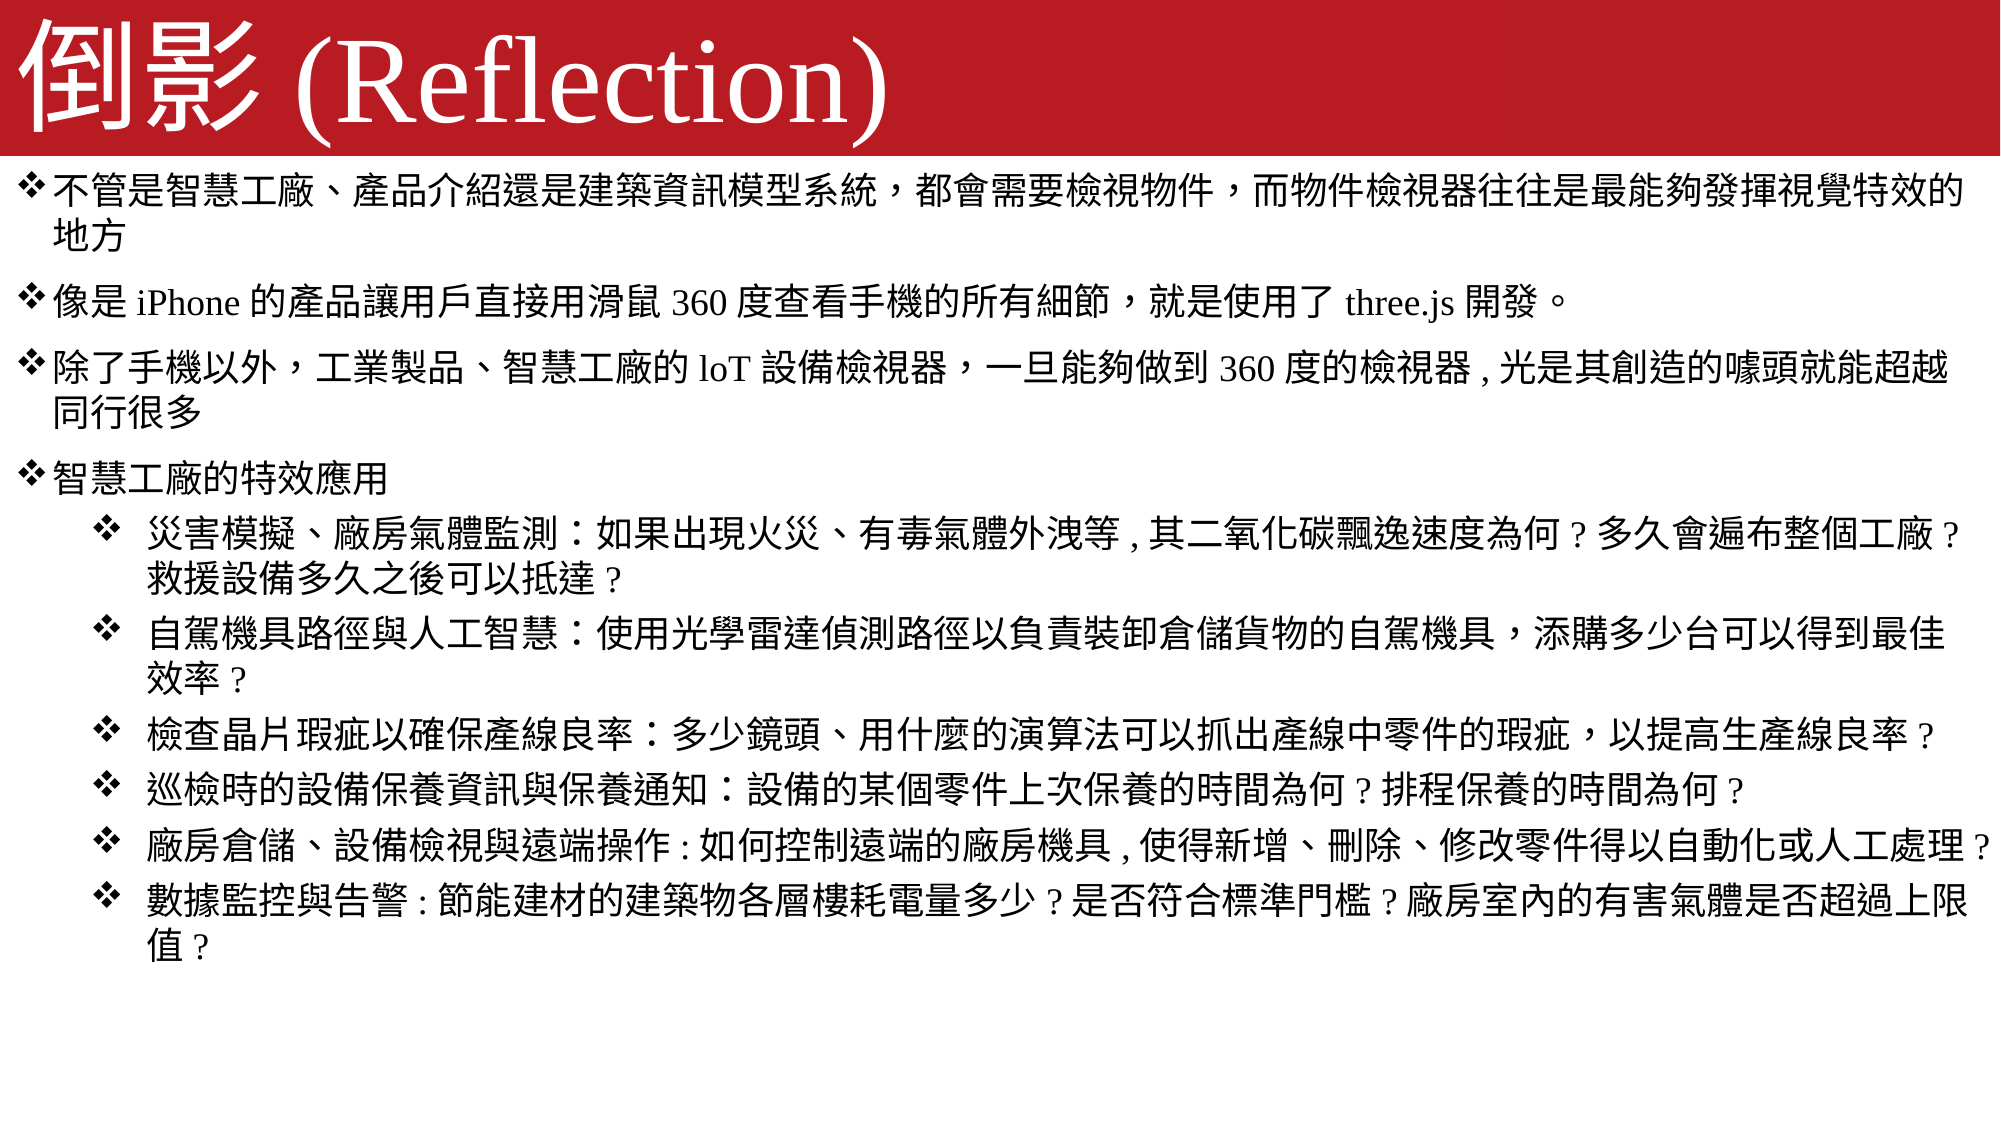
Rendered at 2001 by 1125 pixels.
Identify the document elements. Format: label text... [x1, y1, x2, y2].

list 不管是智慧工廠、產品介紹還是建築資訊模型系統，都會需要檢視物件，而物件檢視器往往是最能夠發揮視覺特效的地方 像是iPhone的產品讓用戶直接用滑鼠360度查看手機的所有細節，就是使用了three.js開發。 除了手機以外，工業製品、智慧工廠的loT設備檢視器，一旦能夠做到360度的檢視器,光是其創造的噱頭就能超越同行很多 智慧工廠的特效應用 災害模擬、廠房氣體監測：如果出現火災、有毒氣體外洩等,其二氧化碳飄逸速度為何?多久會遍布整個工廠?救援設備多久之後可以抵達? 自駕機具路徑與人工智慧：使用光學雷達偵測路徑以負責裝卸倉儲貨物的自駕機具，添購多少台可以得到最佳效率? 檢查晶片瑕疵以確保產線良率：多少鏡頭、用什麼的演算法可以抓出產線中零件的瑕疵，以提高生產線良率? 巡檢時的設備保養資訊與保養通知：設備的某個零件上次保養的時間為何?排程保養的時間為何? 廠房倉儲、設備檢視與遠端操作:如何控制遠端的廠房機具,使得新增、刪除、修改零件得以自動化或人工處理? 數據監控與告警:節能建材的建築物各層樓耗電量多少?是否符合標準門檻?廠房室內的有害氣體是否超過上限值? [0, 159, 1988, 1108]
title 倒影(Reflection) [1, 0, 1727, 156]
